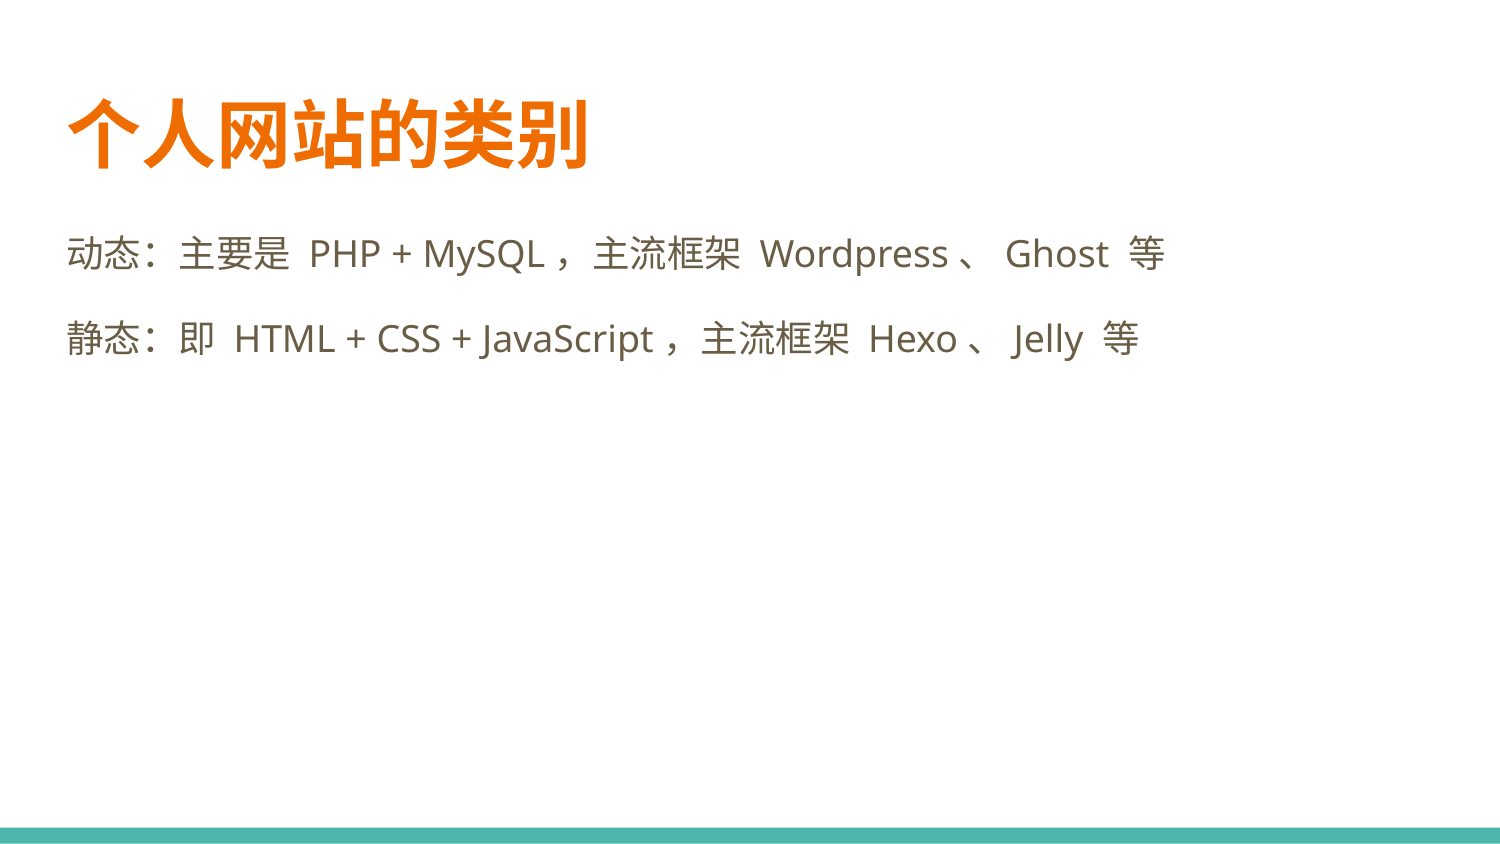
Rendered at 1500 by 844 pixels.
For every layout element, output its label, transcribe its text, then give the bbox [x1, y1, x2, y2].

title 个人网站的类别 [51, 72, 1449, 189]
list 动态：主要是 PHP + MySQL，主流框架 Wordpress、Ghost 等 静态：即 HTML + CSS + JavaScript，主流框架 Hexo、Jelly 等 [51, 207, 1449, 750]
